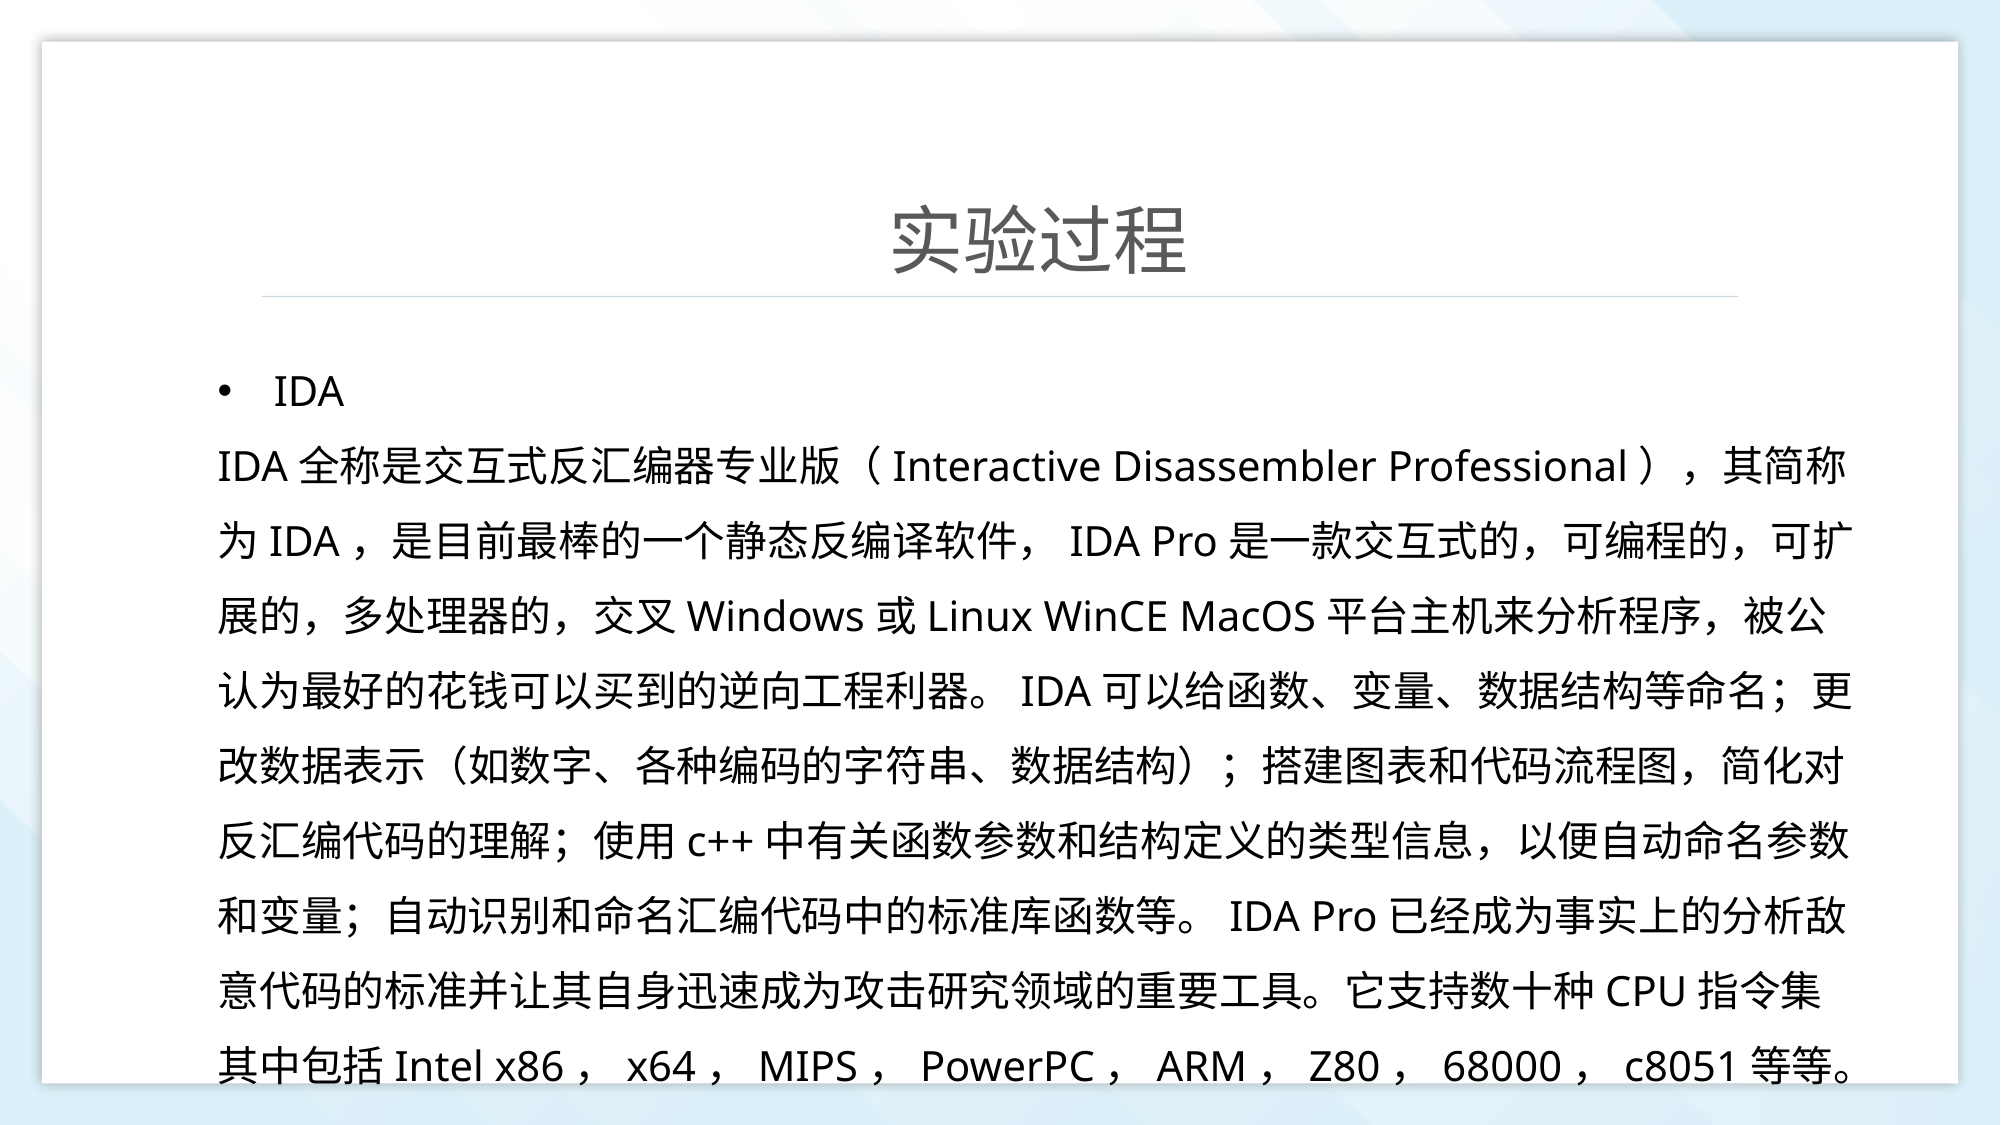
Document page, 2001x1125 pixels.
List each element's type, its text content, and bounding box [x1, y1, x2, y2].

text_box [261, 125, 1773, 297]
text_box IDA IDA全称是交互式反汇编器专业版（Interactive Disassembler Professional），其简称为IDA，是目前最棒的一个静态反编译软件，IDA Pro是一款交互式的，可编程的，可扩展的，多处理器的，交叉Windows或Linux WinCE MacOS平台主机来分析程序，被公认为最好的花钱可以买到的逆向工程利器。IDA可以给函数、变量、数据结构等命名；更改数据表示（如数字、各种编码的字符串、数据结构）；搭建图表和代码流程图，简化对反汇编代码的理解；使用c++中有关函数参数和结构定义的类型信息，以便自动命名参数和变量；自动识别和命名汇编代码中的标准库函数等。IDA Pro已经成为事实上的分析敌意代码的标准并让其自身迅速成为攻击研究领域的重要工具。它支持数十种CPU指令集其中包括Intel x86，x64，MIPS，PowerPC，ARM，Z80，68000，c8051等等。 [202, 332, 1874, 1098]
picture [0, 0, 2001, 1125]
